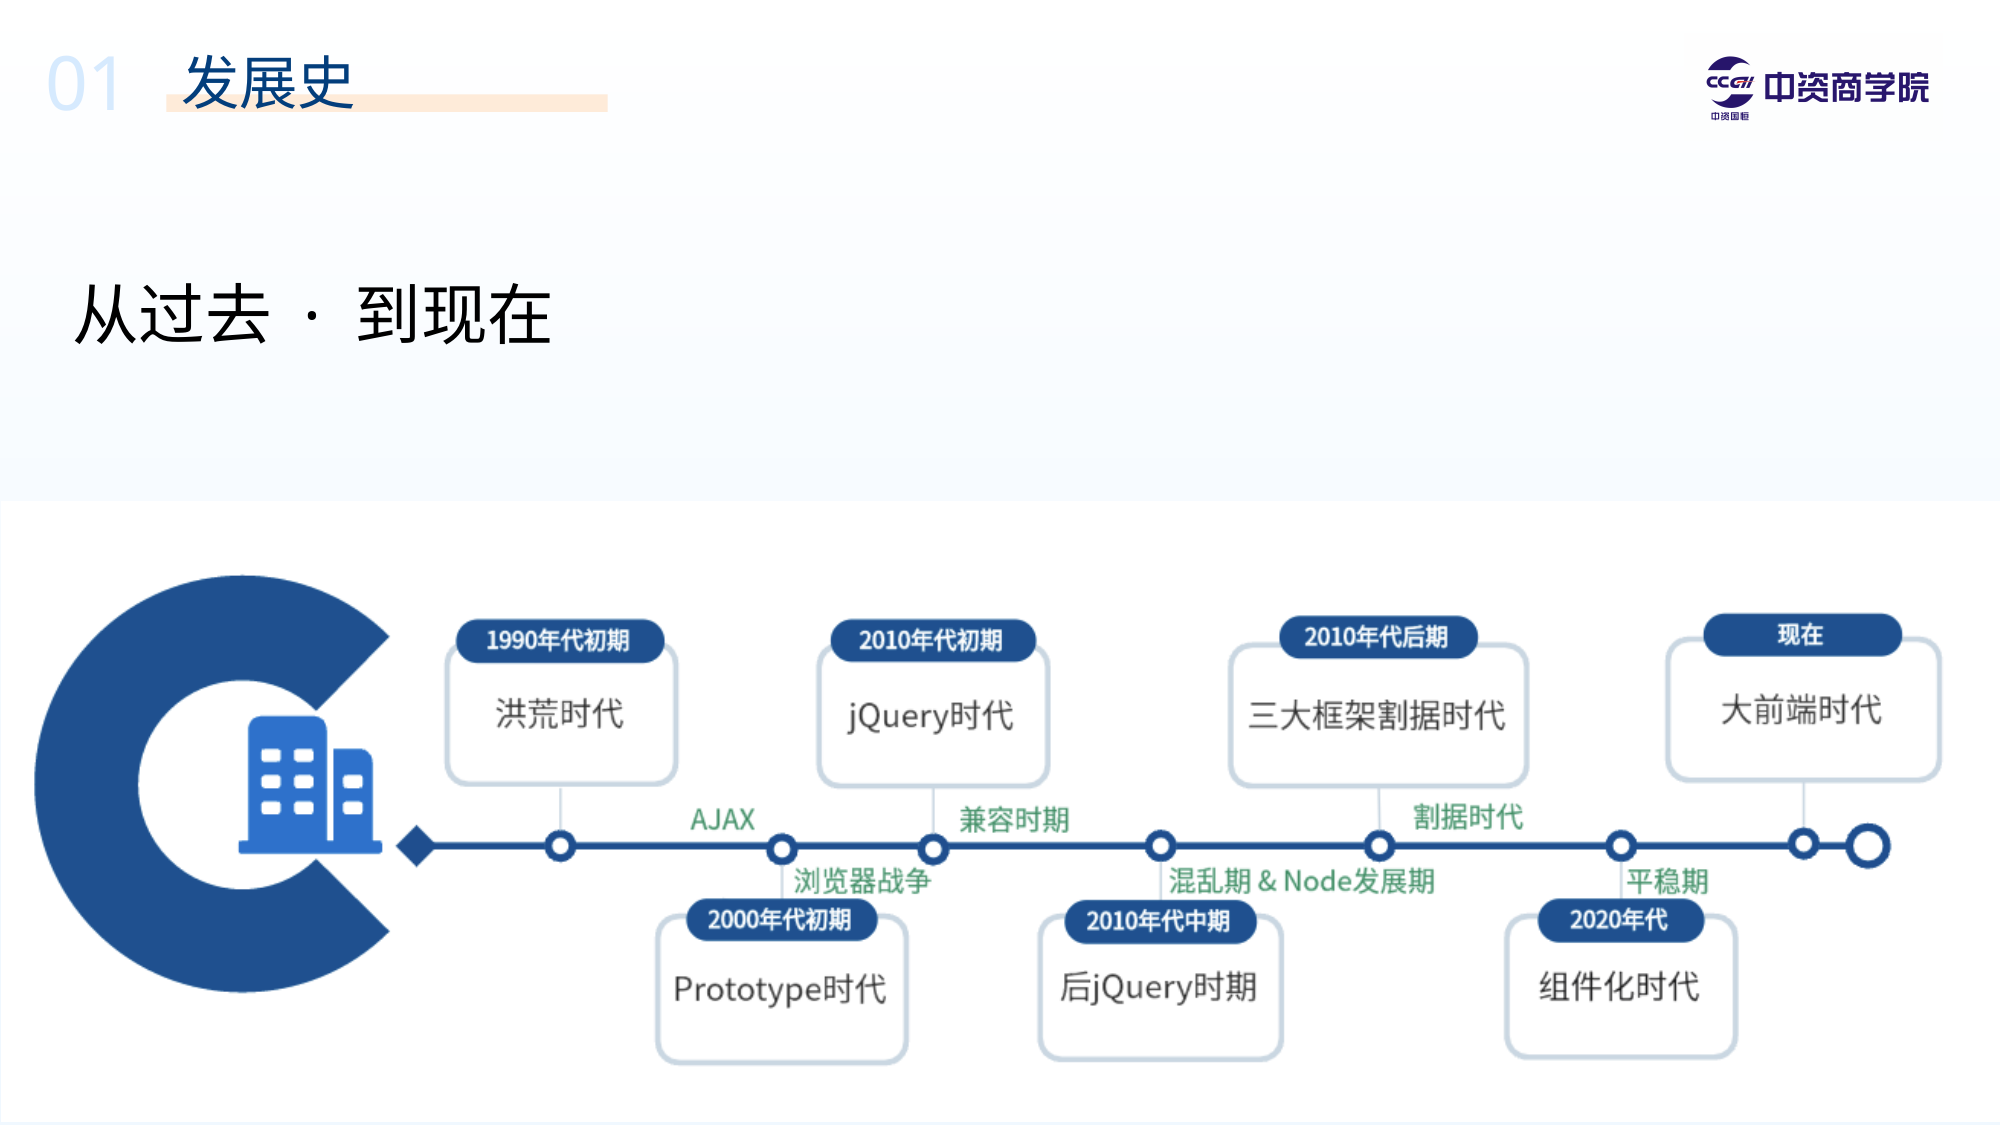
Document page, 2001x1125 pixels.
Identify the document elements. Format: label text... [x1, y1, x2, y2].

text_box 从过去 · 到现在 [57, 265, 570, 360]
picture [0, 501, 2000, 1122]
picture [1684, 33, 1943, 141]
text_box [30, 28, 618, 135]
